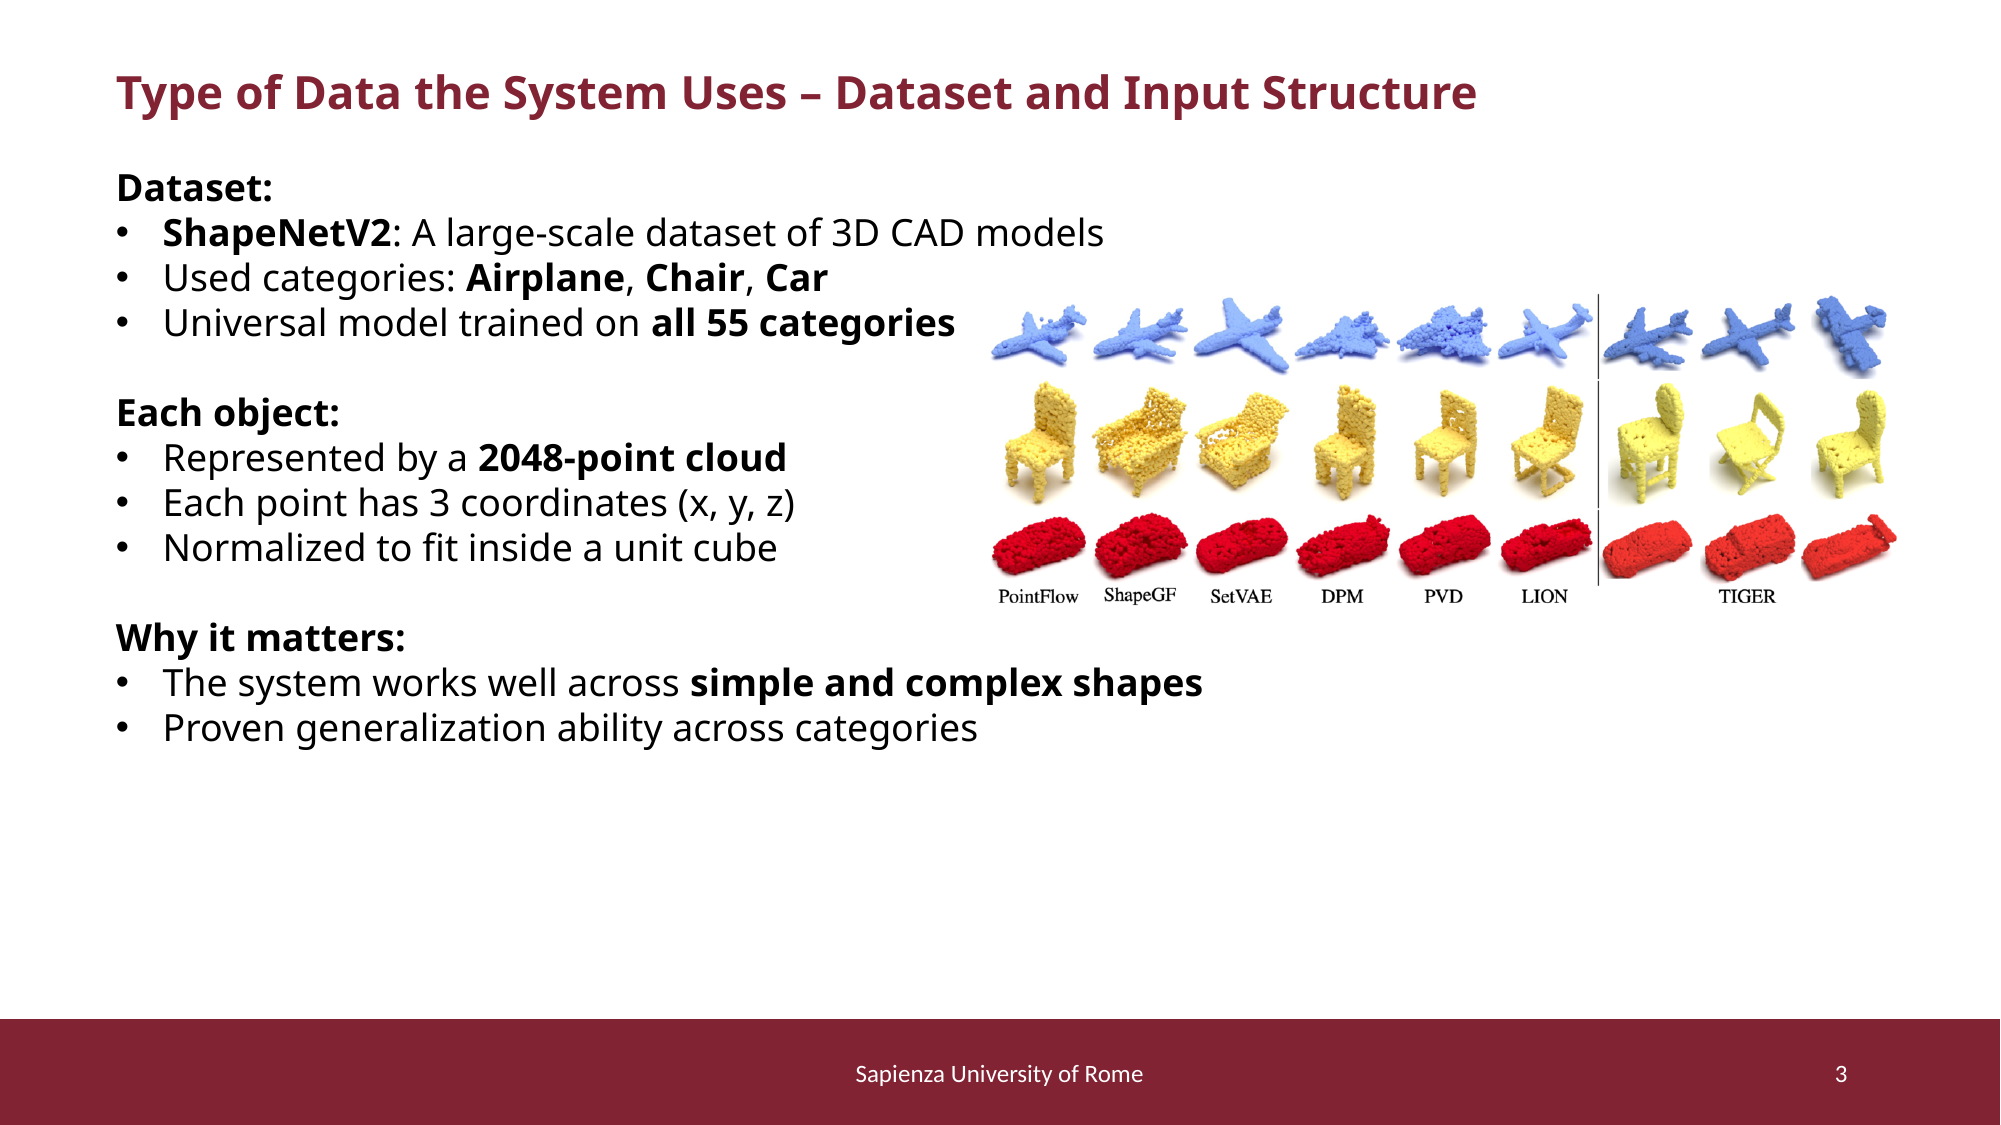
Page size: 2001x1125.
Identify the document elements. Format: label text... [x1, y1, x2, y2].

picture [987, 293, 1899, 610]
picture [0, 1019, 2000, 1125]
text_box Type of Data the System Uses – Dataset and Input Structure Dataset: ShapeNetV2: A large-scale dataset of 3D CAD models Used categories: Airplane, Chair, Car Universal model trained on all 55 categories Each object: Represented by a 2048-point cloud Each point has 3 coordinates (x, y, z) Normalized to fit inside a unit cube Why it matters: The system works well across simple and complex shapes Proven generalization ability across categories [101, 56, 1923, 757]
